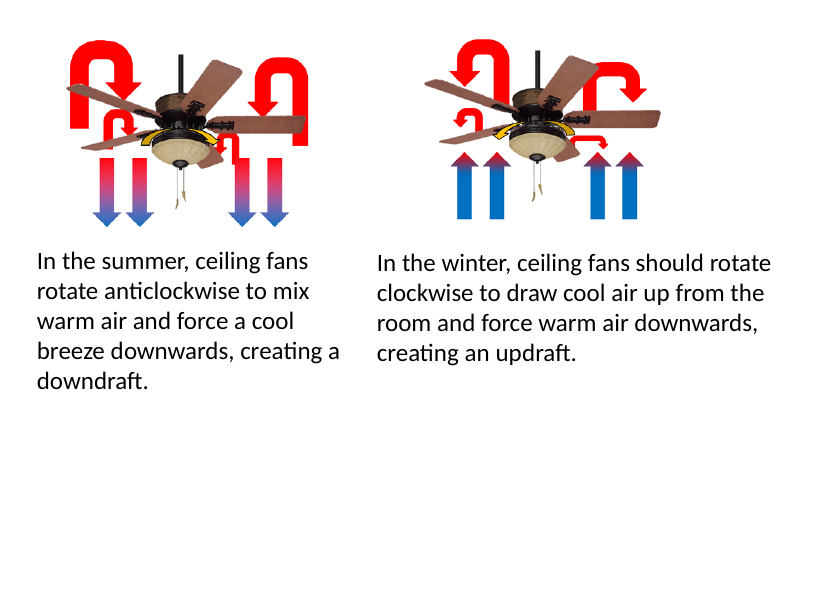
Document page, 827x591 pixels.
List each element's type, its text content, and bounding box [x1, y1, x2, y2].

text_box In the winter, ceiling fans should rotate clockwise to draw cool air up from the room and force warm air downwards, creating an updraft. [362, 239, 795, 374]
picture [62, 39, 314, 228]
text_box In the summer, ceiling fans rotate anticlockwise to mix warm air and force a cool breeze downwards, creating a downdraft. [22, 237, 374, 402]
picture [422, 37, 664, 222]
